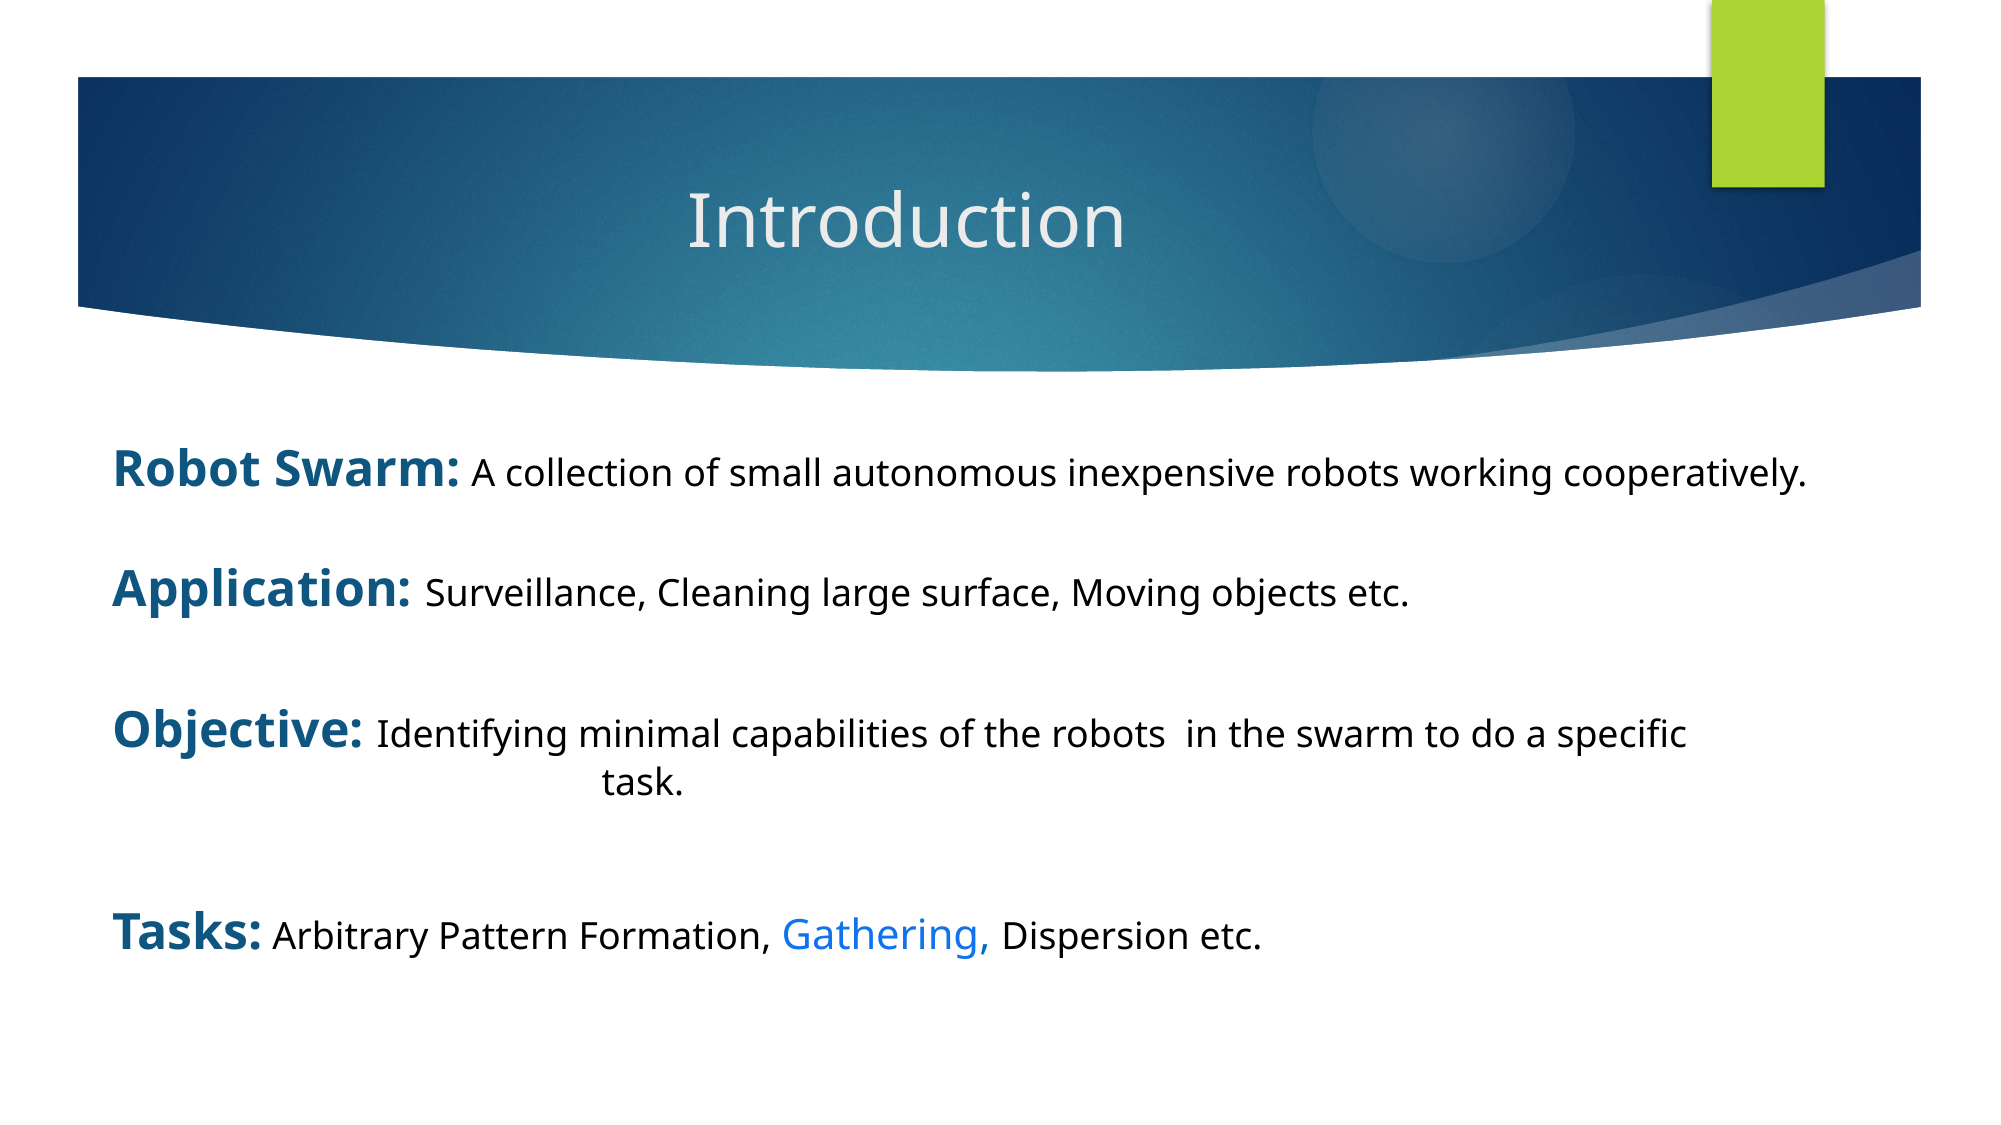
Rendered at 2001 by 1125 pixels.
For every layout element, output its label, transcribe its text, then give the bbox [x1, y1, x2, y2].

text_box Application: Surveillance, Cleaning large surface, Moving objects etc. [97, 548, 1793, 624]
title Introduction [189, 159, 1627, 276]
text_box Objective: Identifying minimal capabilities of the robots in the swarm to do a specific task. [97, 690, 1822, 810]
text_box Tasks: Arbitrary Pattern Formation, Gathering, Dispersion etc. [97, 892, 1828, 967]
text_box Robot Swarm: A collection of small autonomous inexpensive robots working cooperatively. [97, 429, 1926, 504]
